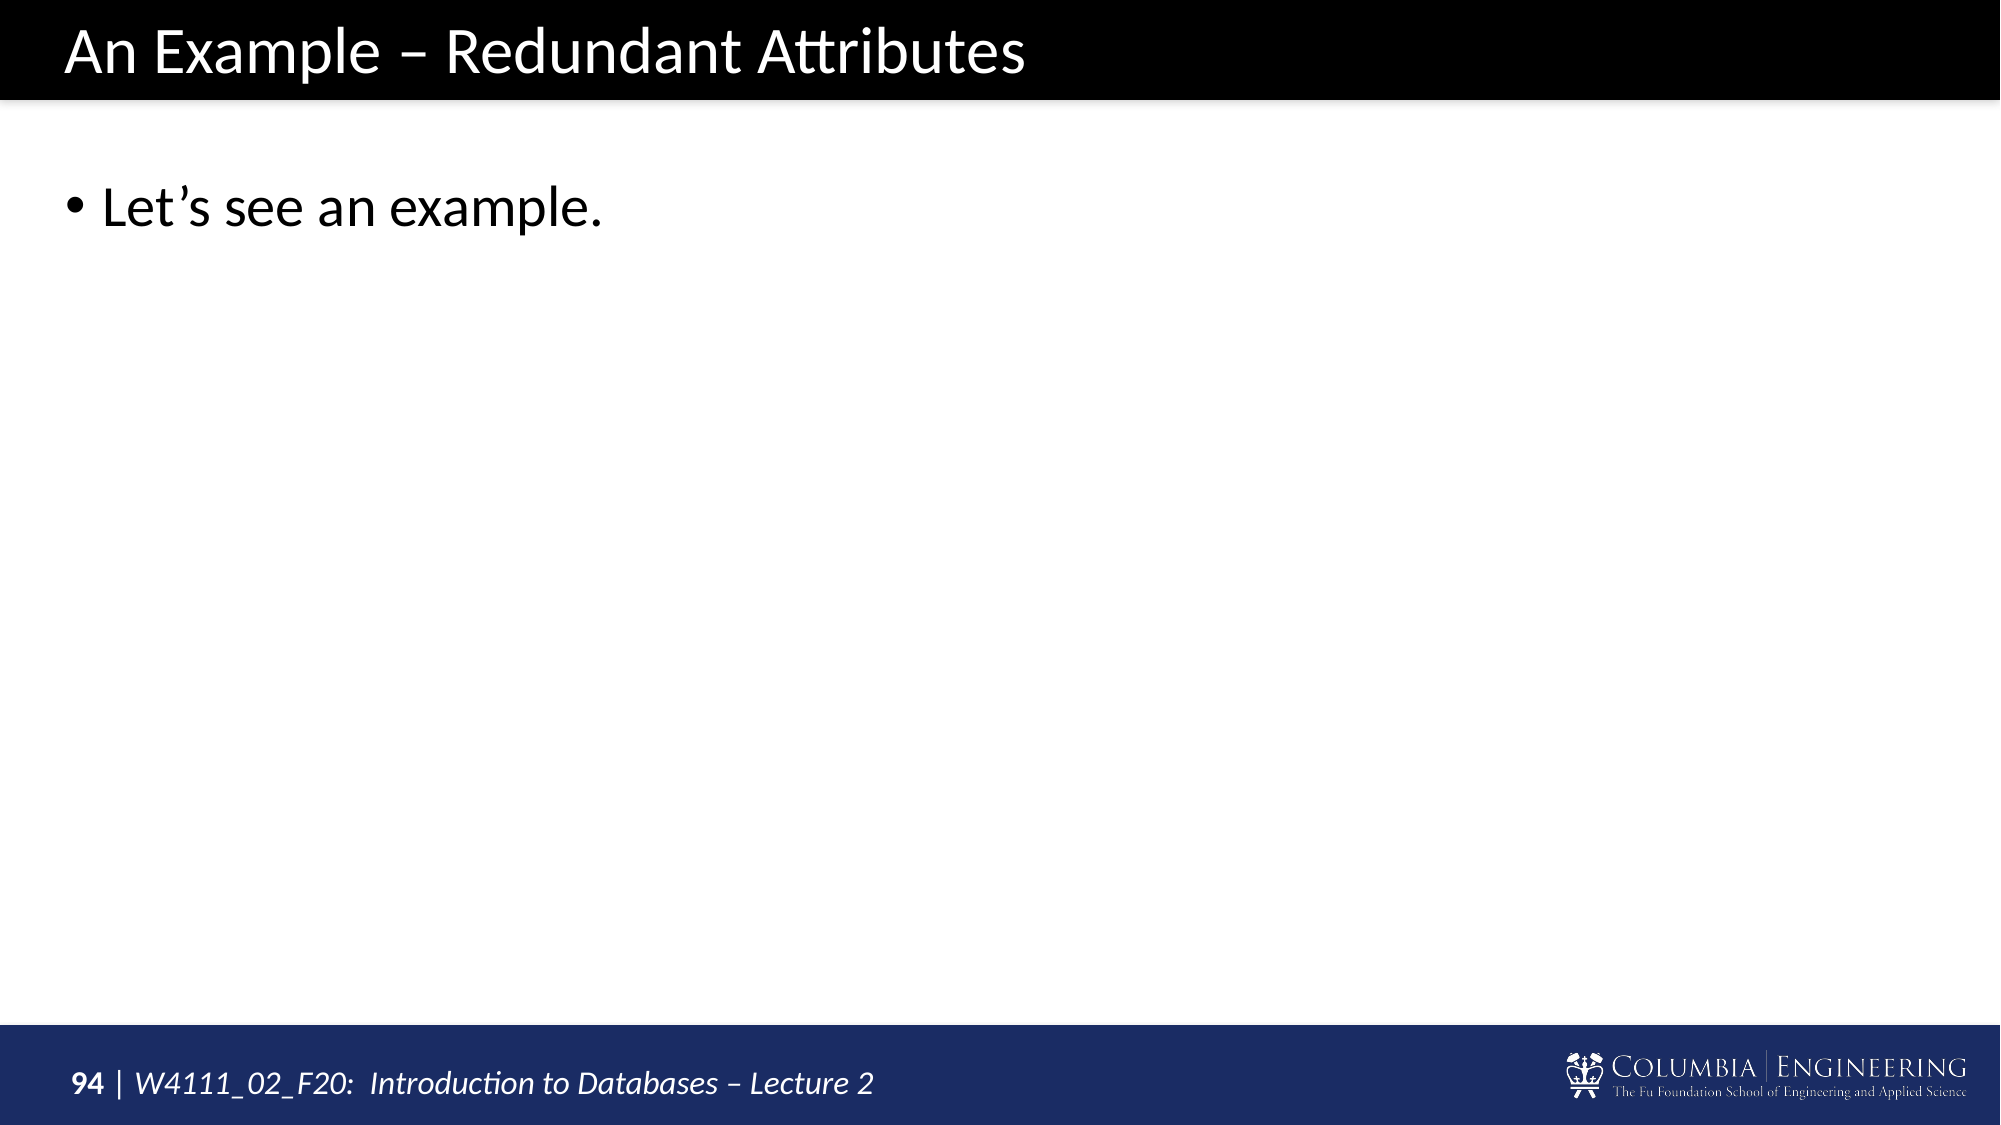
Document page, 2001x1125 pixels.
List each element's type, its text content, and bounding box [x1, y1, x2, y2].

text_box An Example – Redundant Attributes [49, 0, 1540, 95]
text_box [0, 1025, 2000, 1125]
picture [1566, 1050, 1967, 1100]
list Let’s see an example. [50, 168, 1983, 1007]
text_box 94 | W4111_02_F20: Introduction to Databases – Lecture 2 [55, 1027, 1540, 1109]
text_box [0, 0, 2000, 100]
